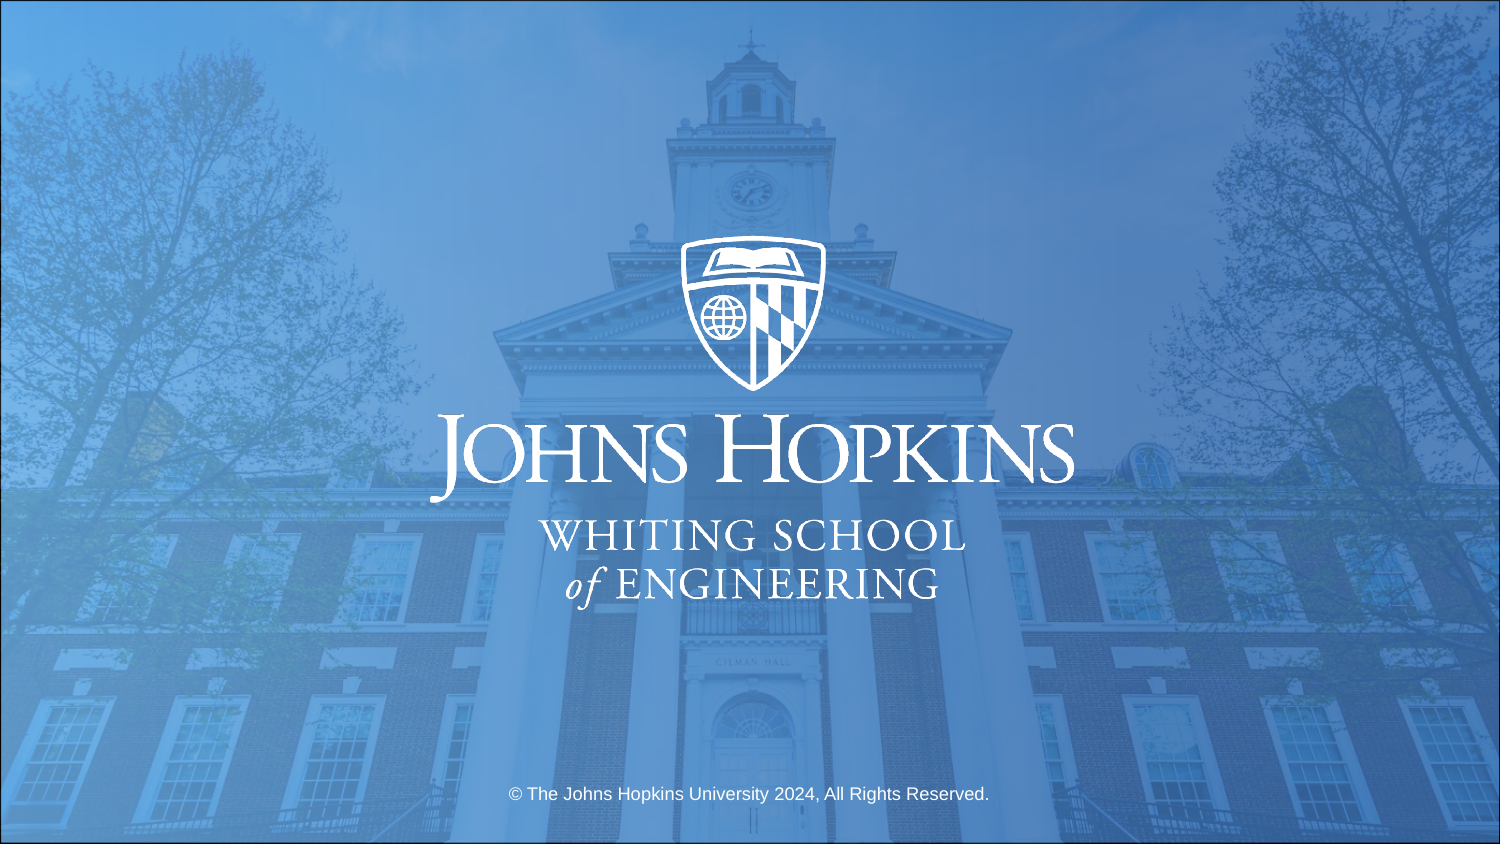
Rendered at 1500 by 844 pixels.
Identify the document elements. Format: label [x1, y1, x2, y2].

picture [424, 232, 1076, 612]
